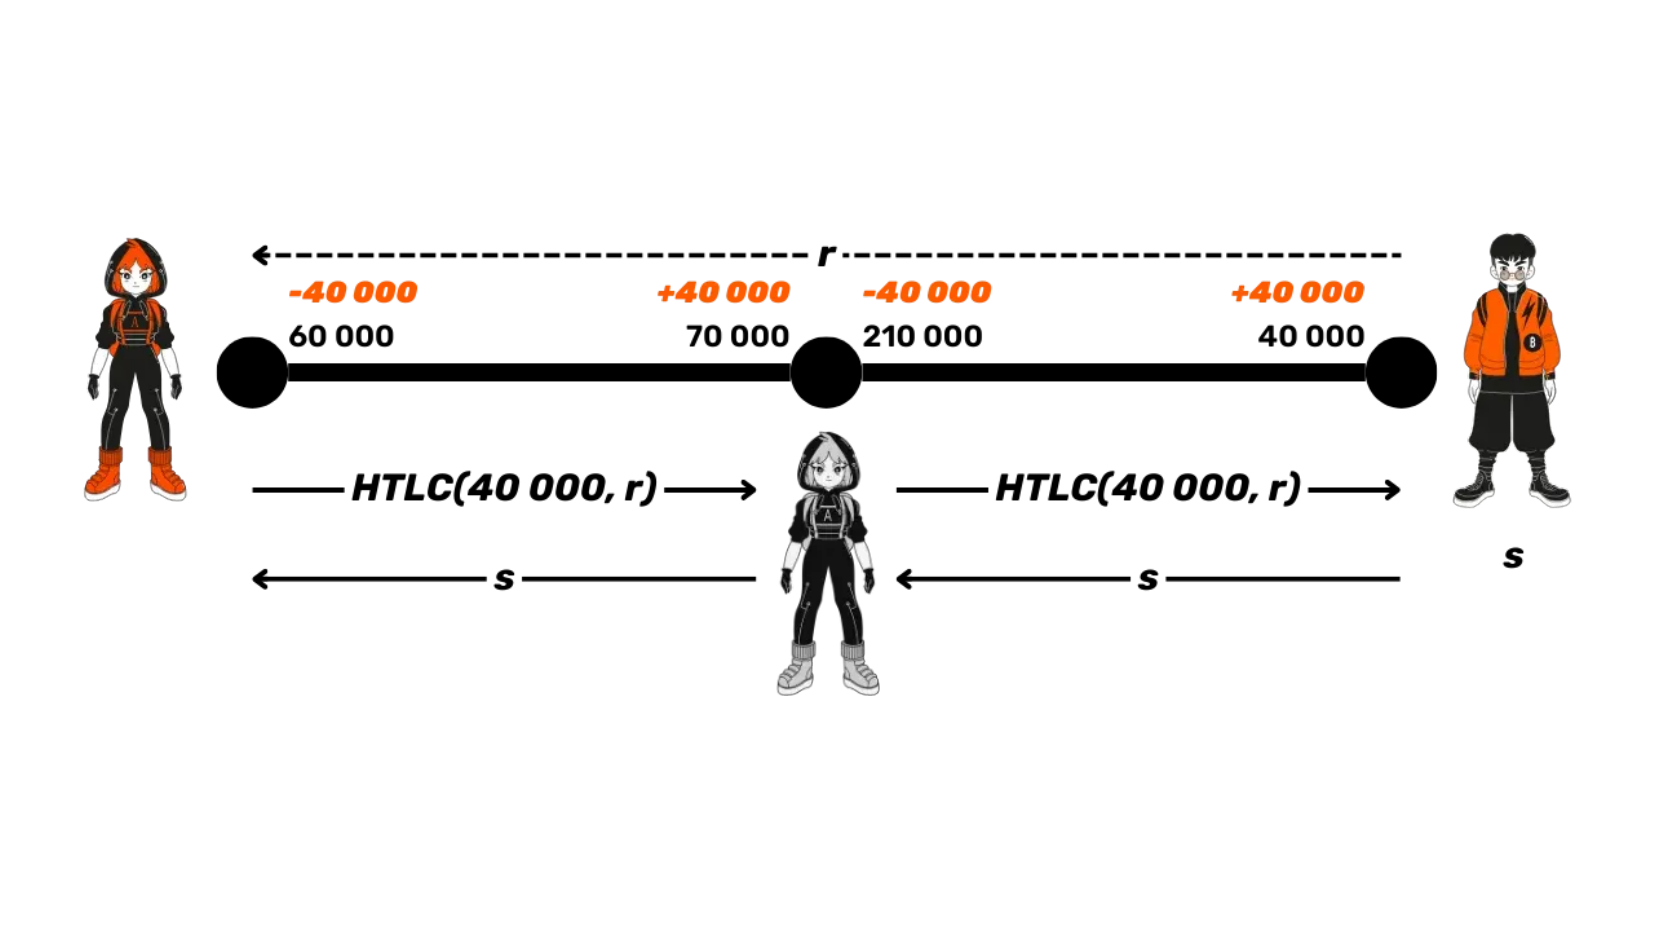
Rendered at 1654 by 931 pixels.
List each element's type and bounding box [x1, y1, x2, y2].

picture [0, 194, 1654, 736]
